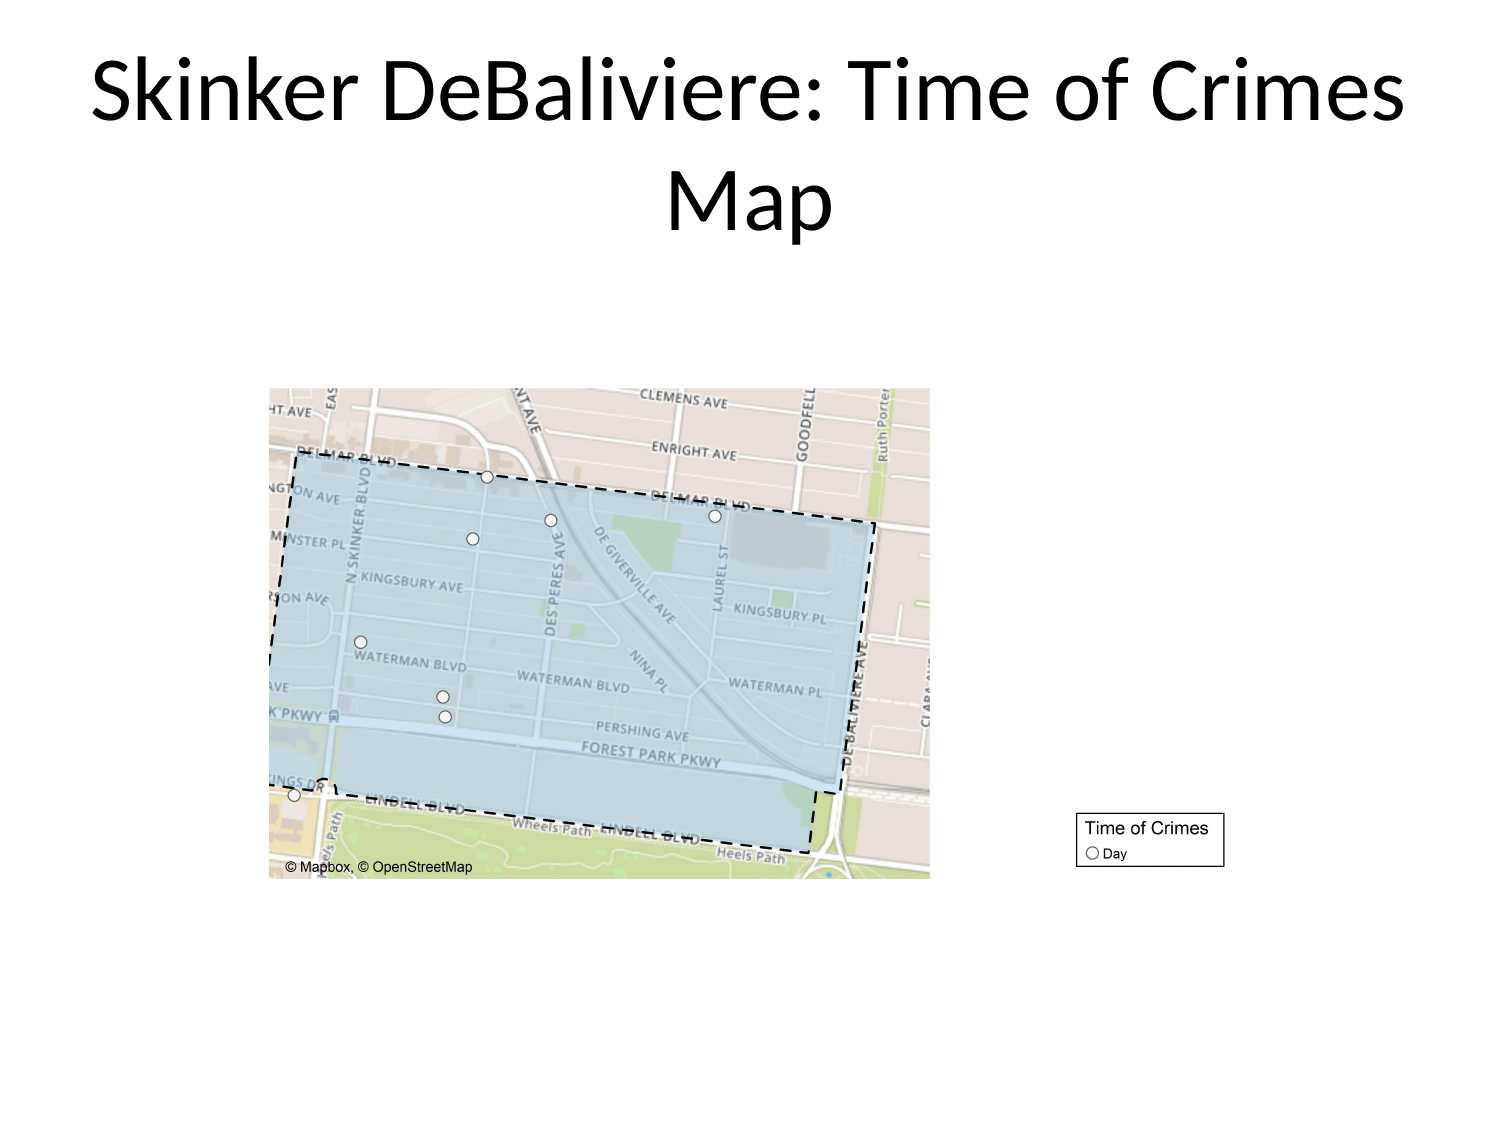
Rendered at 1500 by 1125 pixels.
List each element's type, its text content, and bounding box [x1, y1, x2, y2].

title Skinker DeBaliviere: Time of Crimes Map [75, 45, 1425, 233]
picture [249, 262, 1251, 1005]
